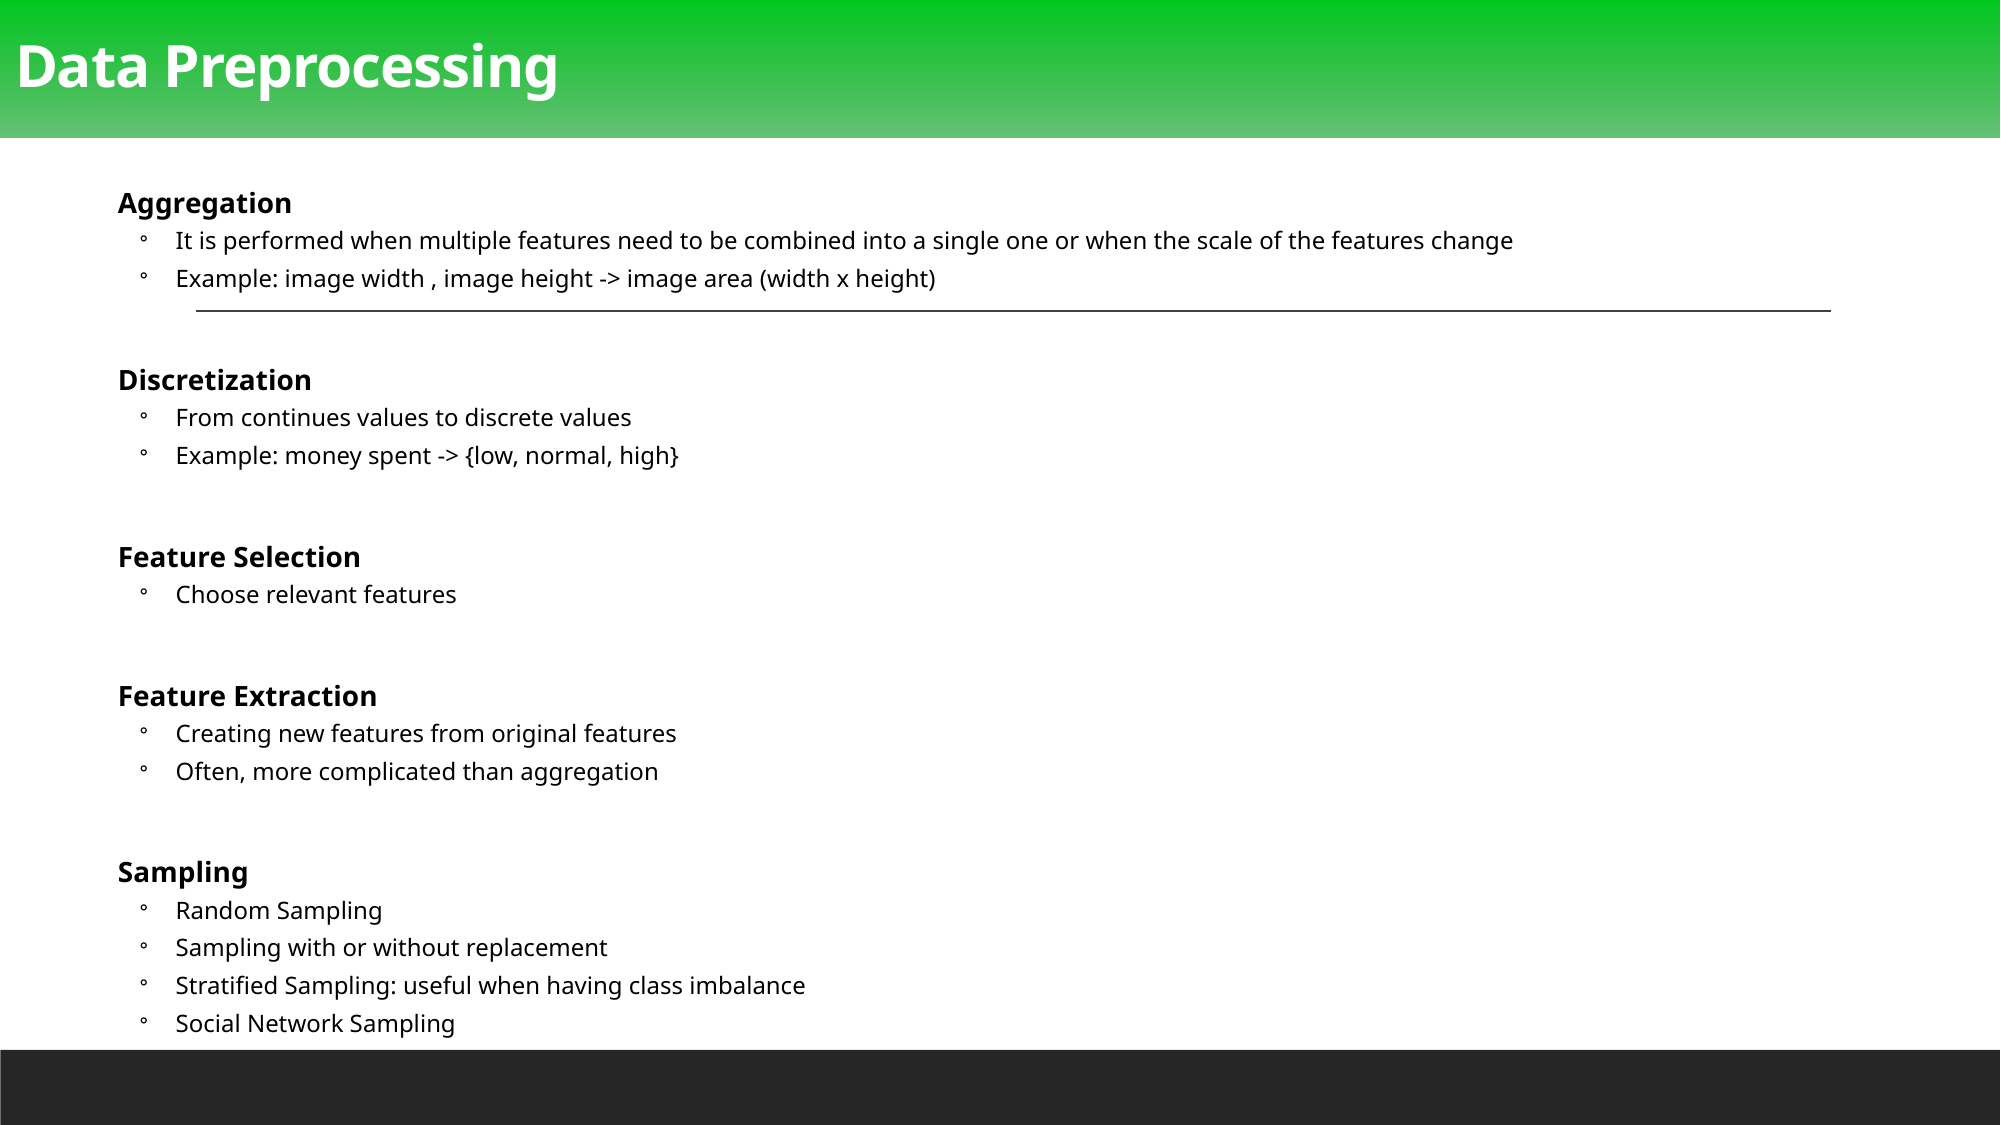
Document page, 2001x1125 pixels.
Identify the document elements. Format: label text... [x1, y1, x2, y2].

title Data Preprocessing [0, 0, 2000, 138]
list Aggregation It is performed when multiple features need to be combined into a single one or when the scale of the features change Example: image width , image height -> image area (width x height) Discretization From continues values to discrete values Example: money spent -> {low, normal, high} Feature Selection Choose relevant features Feature Extraction Creating new features from original features Often, more complicated than aggregation Sampling Random Sampling Sampling with or without replacement Stratified Sampling: useful when having class imbalance Social Network Sampling [99, 174, 1900, 1048]
